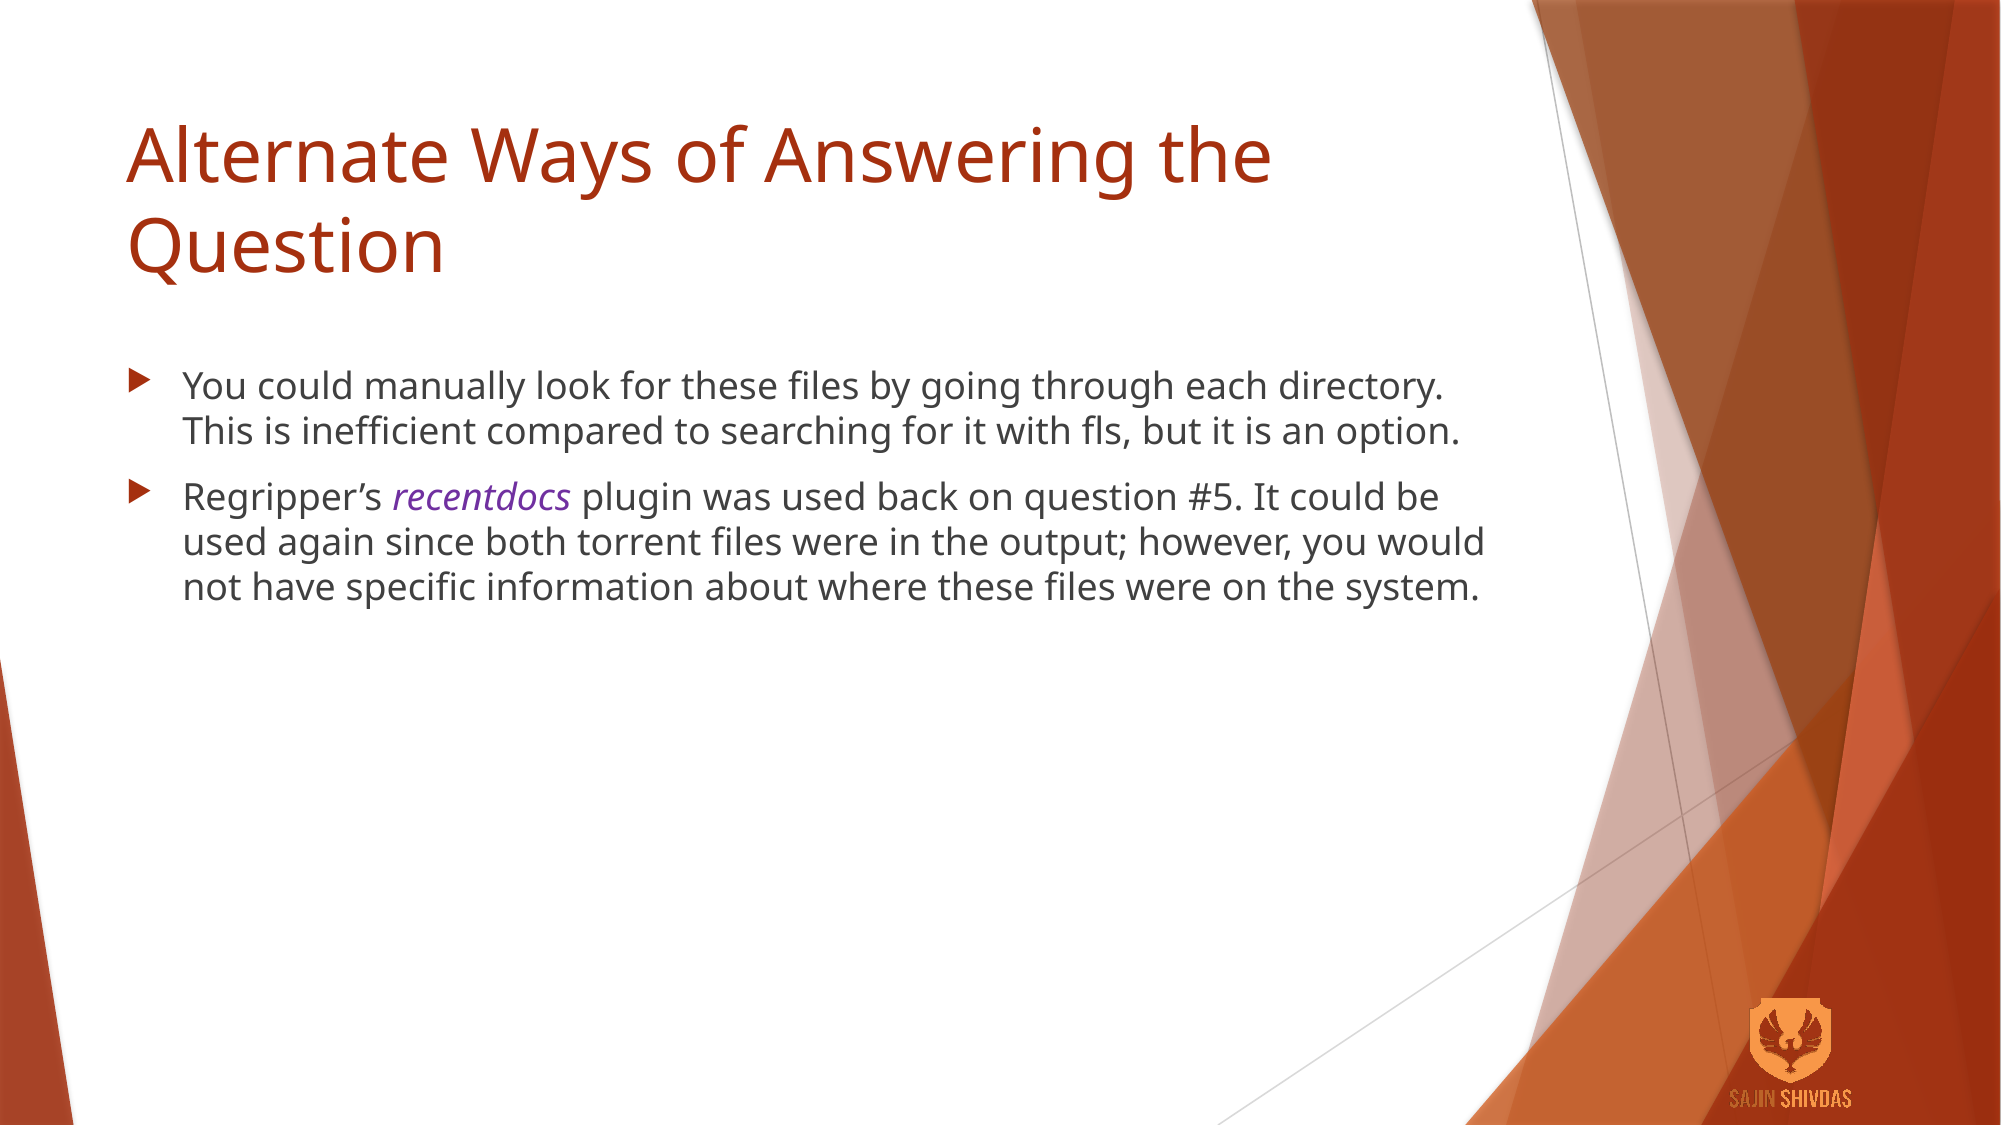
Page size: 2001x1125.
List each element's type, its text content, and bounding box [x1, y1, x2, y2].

title Alternate Ways of Answering the Question [111, 99, 1522, 317]
picture [1721, 991, 1863, 1117]
list You could manually look for these files by going through each directory. This is inefficient compared to searching for it with fls, but it is an option. Regripper’s recentdocs plugin was used back on question #5. It could be used again since both torrent files were in the output; however, you would not have specific information about where these files were on the system. [111, 354, 1522, 992]
